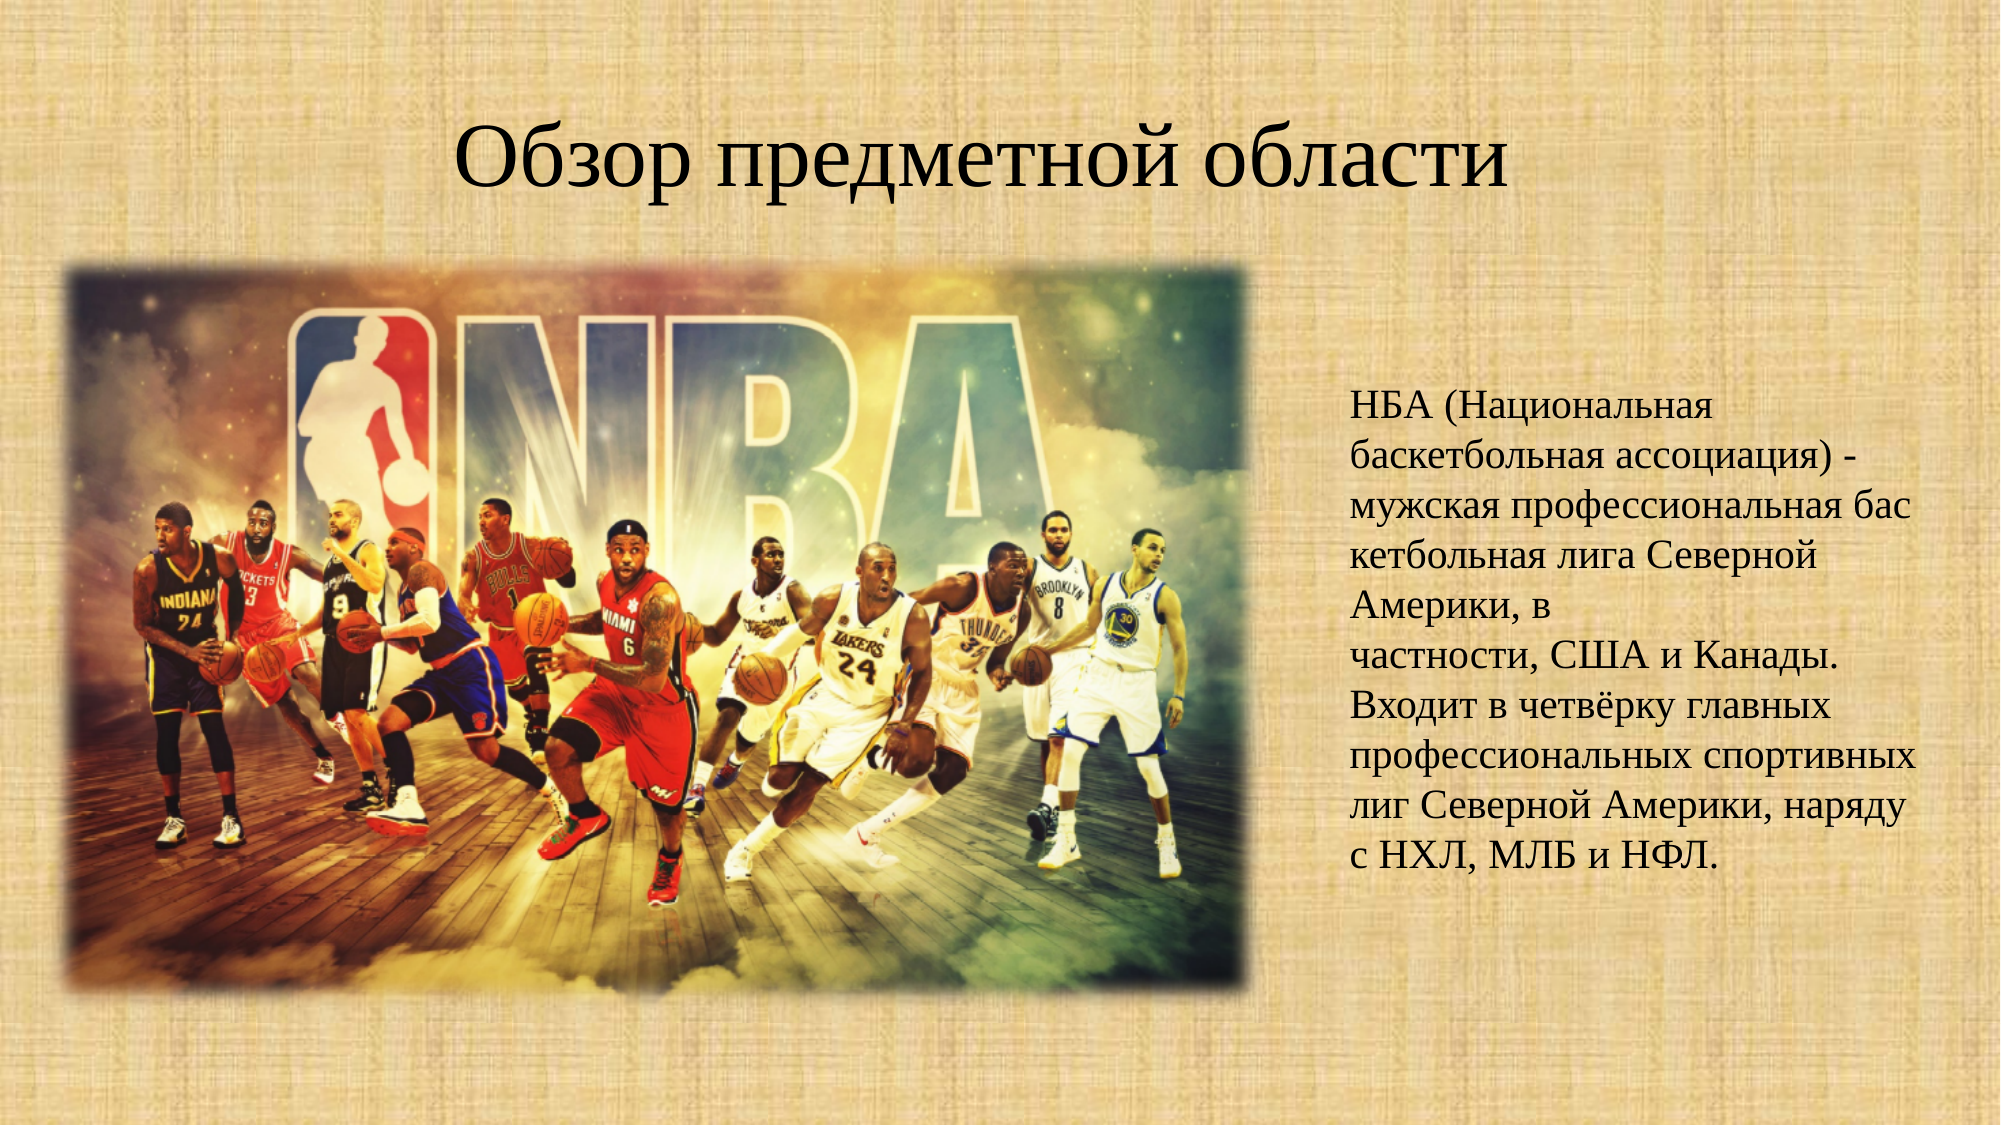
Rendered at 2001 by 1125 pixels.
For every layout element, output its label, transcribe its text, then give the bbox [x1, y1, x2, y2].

picture [0, 0, 2001, 1125]
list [48, 249, 1264, 1010]
text_box НБА (Национальная баскетбольная ассоциация) -мужская профессиональная баскетбольная лига Северной Америки, в частности, США и Канады. Входит в четвёрку главных профессиональных спортивных лиг Северной Америки, наряду с НХЛ, МЛБ и НФЛ. [1334, 369, 1937, 885]
title Обзор предметной области [438, 47, 1562, 266]
